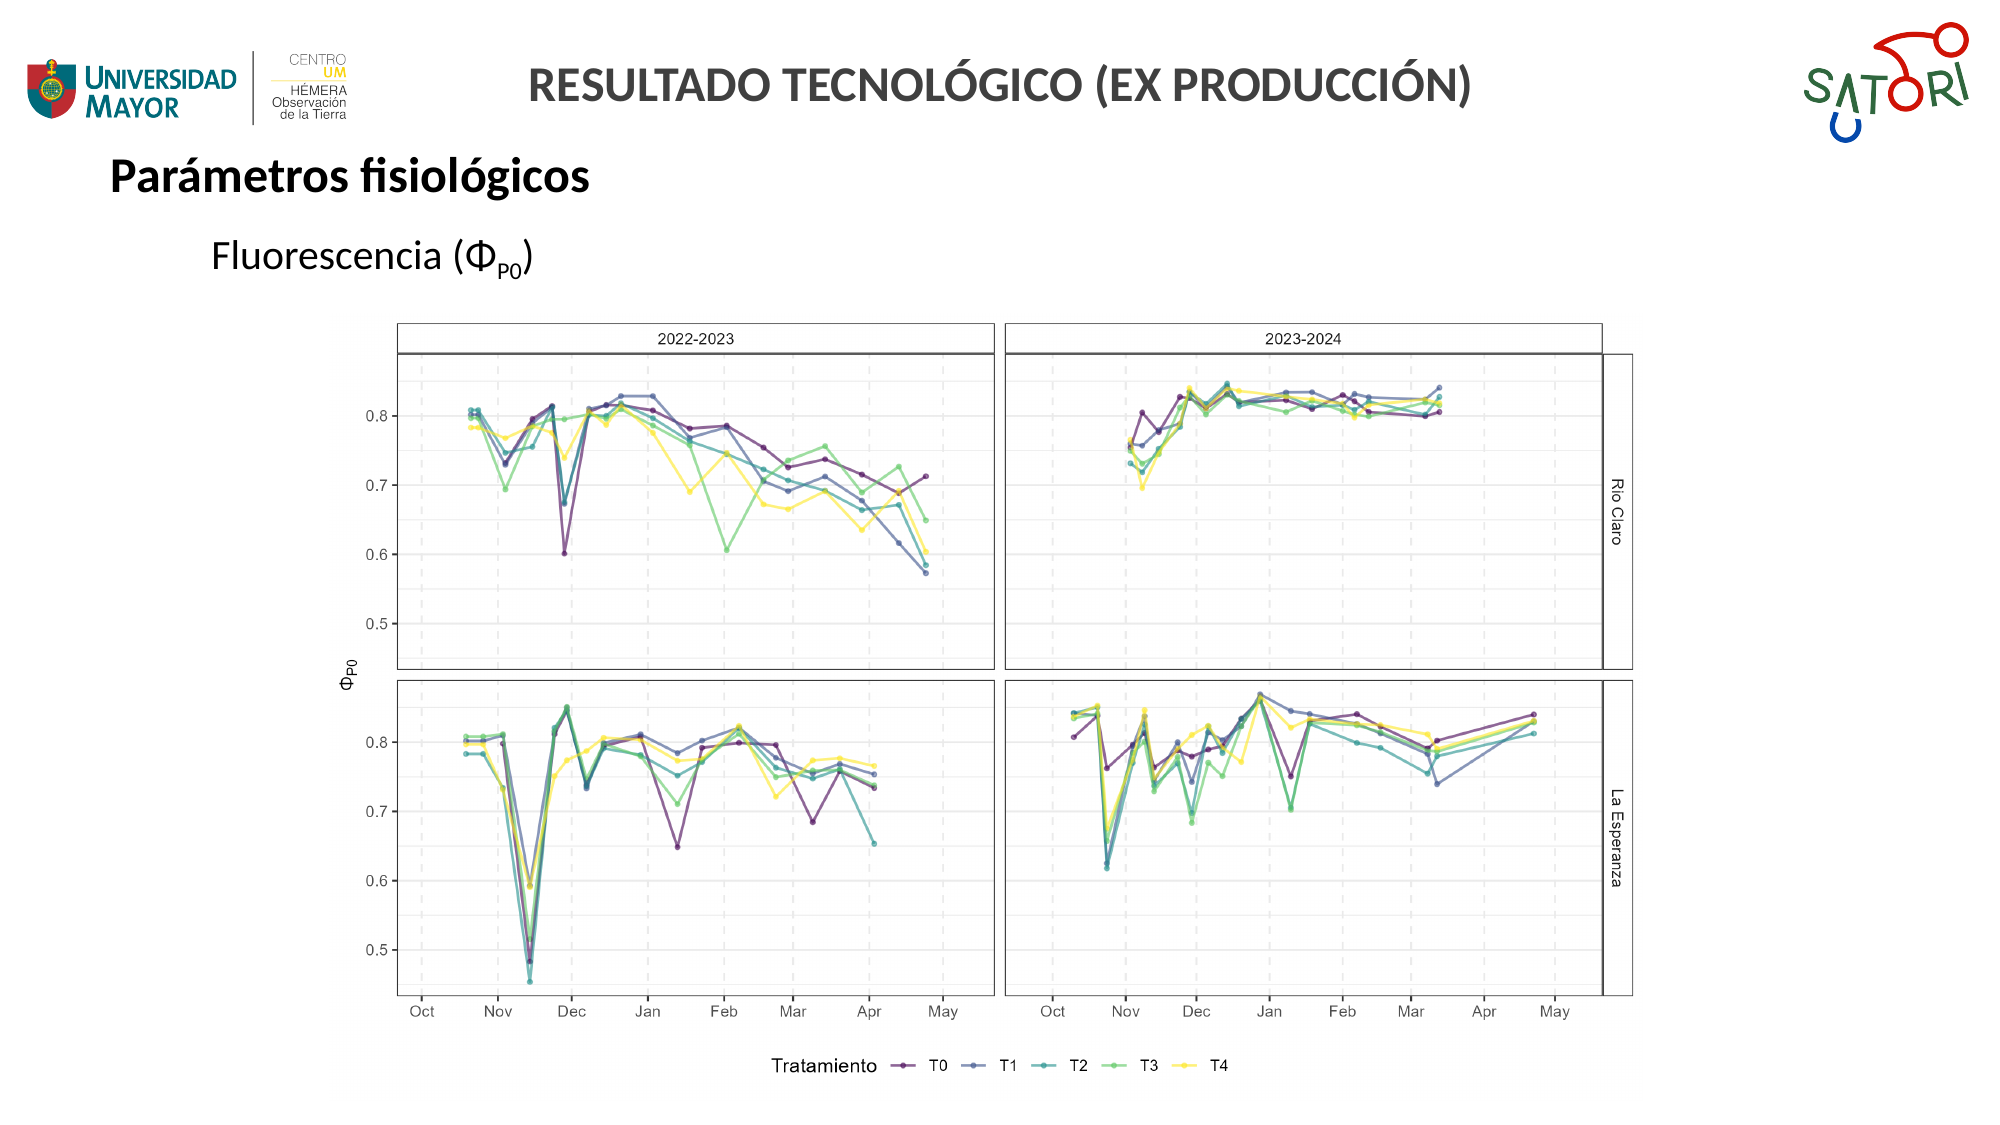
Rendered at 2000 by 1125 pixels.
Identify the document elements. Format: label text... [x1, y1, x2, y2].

picture [329, 312, 1643, 1102]
text_box RESULTADO TECNOLÓGICO (EX PRODUCCIÓN) [95, 43, 1907, 126]
text_box Parámetros fisiológicos Fluorescencia (ΦP0) [95, 135, 1907, 292]
picture [1804, 22, 1969, 143]
picture [18, 44, 356, 132]
